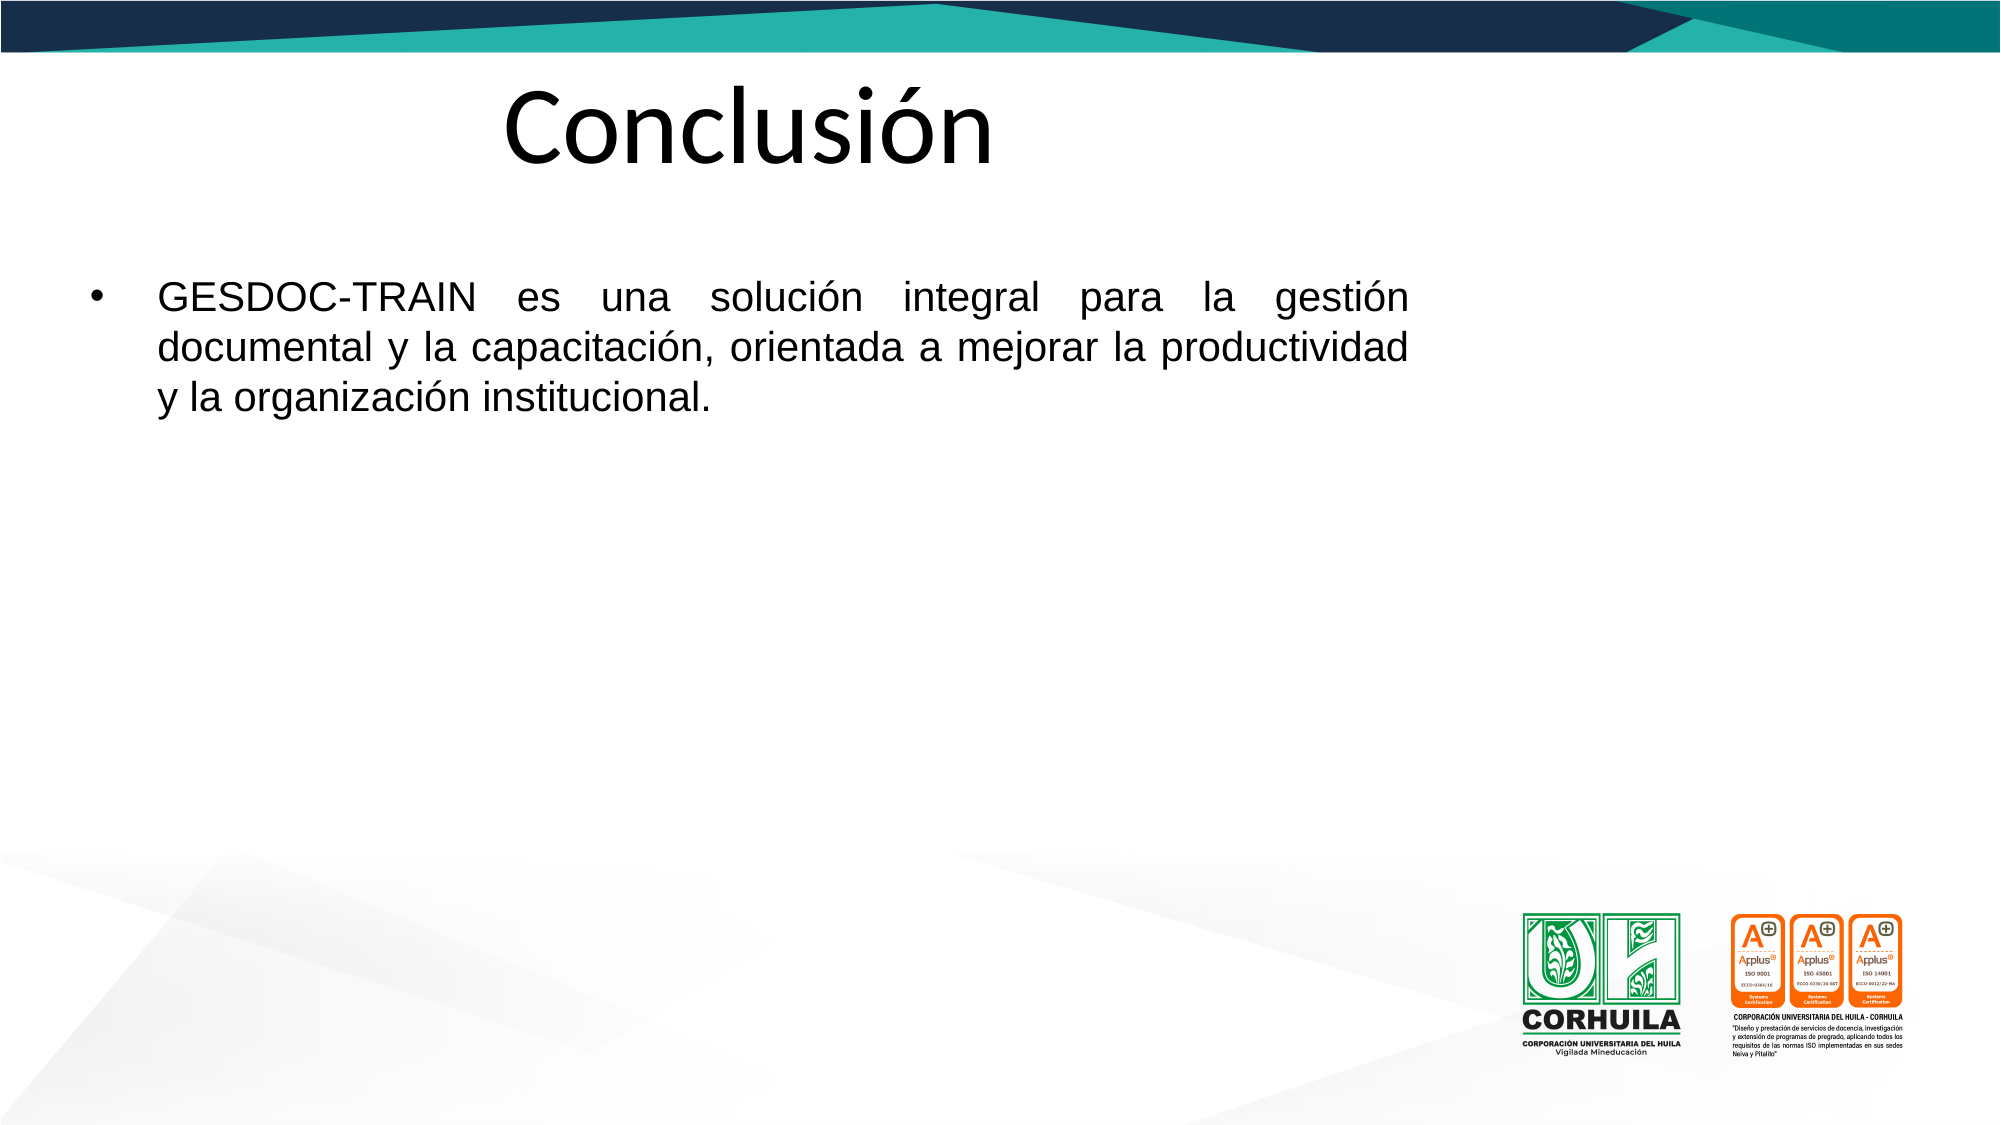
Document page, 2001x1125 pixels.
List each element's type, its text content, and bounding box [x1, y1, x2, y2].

text_box GESDOC-TRAIN es una solución integral para la gestión documental y la capacitación, orientada a mejorar la productividad y la organización institucional. [74, 262, 1425, 1005]
text_box Conclusión [74, 45, 1425, 233]
picture [0, 0, 2000, 1125]
